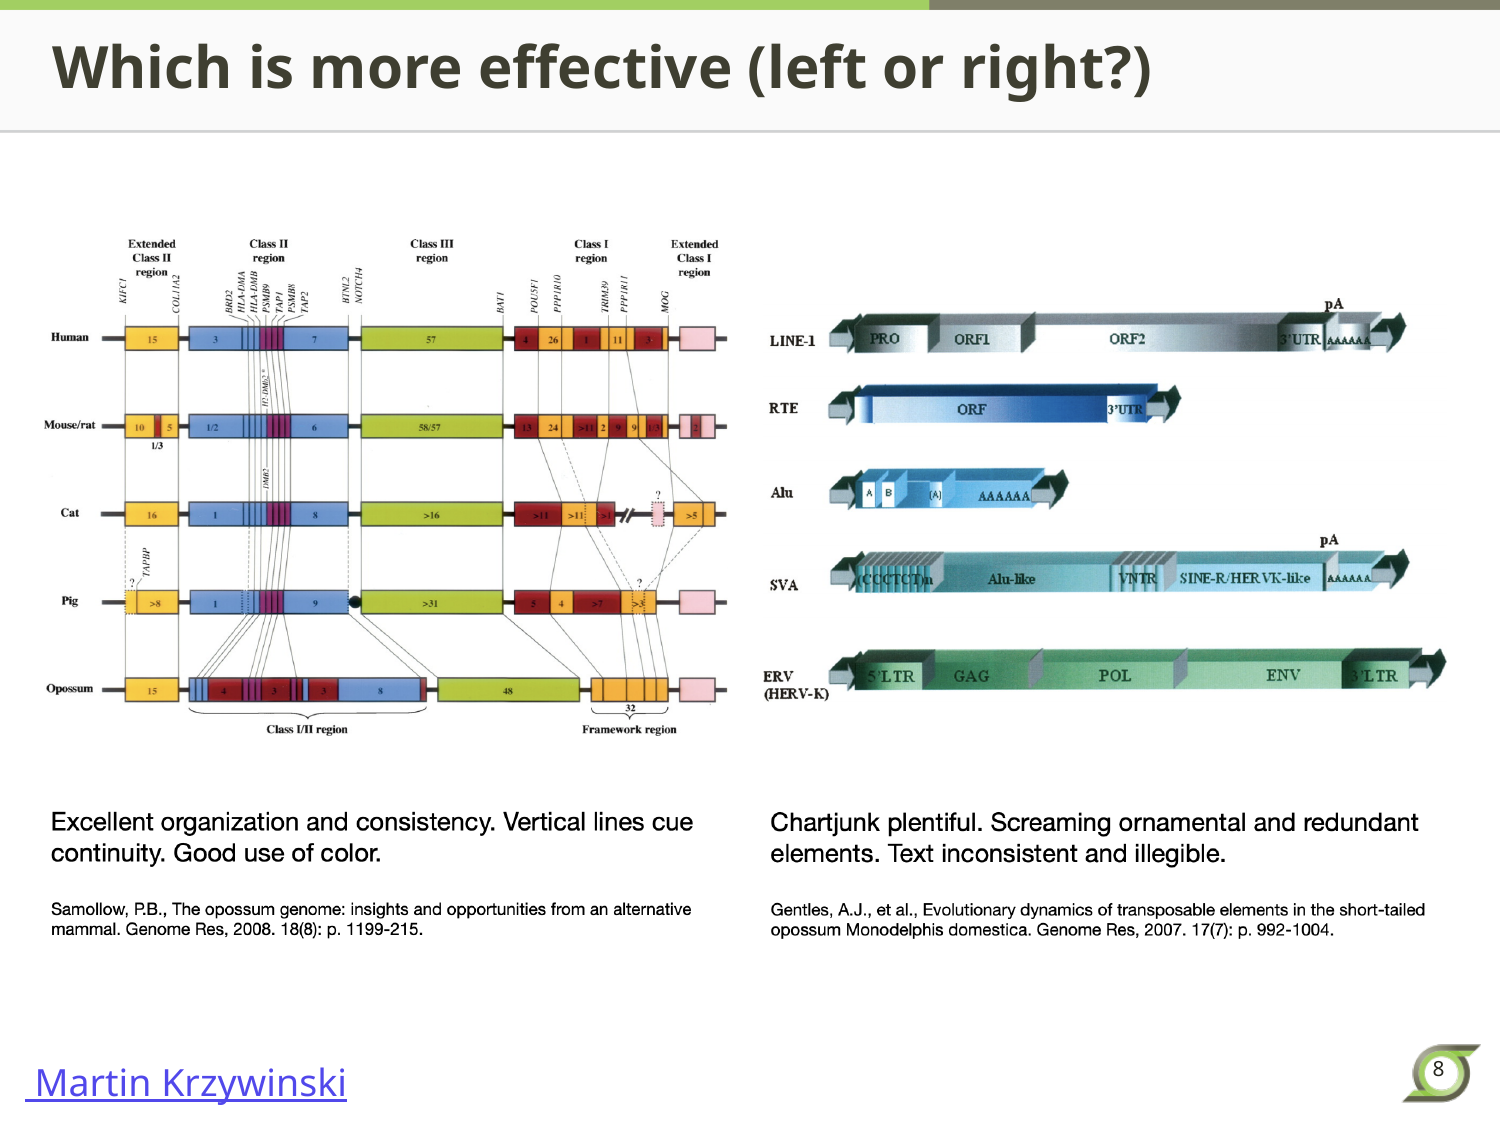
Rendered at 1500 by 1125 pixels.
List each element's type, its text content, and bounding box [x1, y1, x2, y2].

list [36, 219, 1455, 955]
text_box Martin Krzywinski [10, 1051, 363, 1118]
title Which is more effective (left or right?) [37, 18, 1454, 112]
